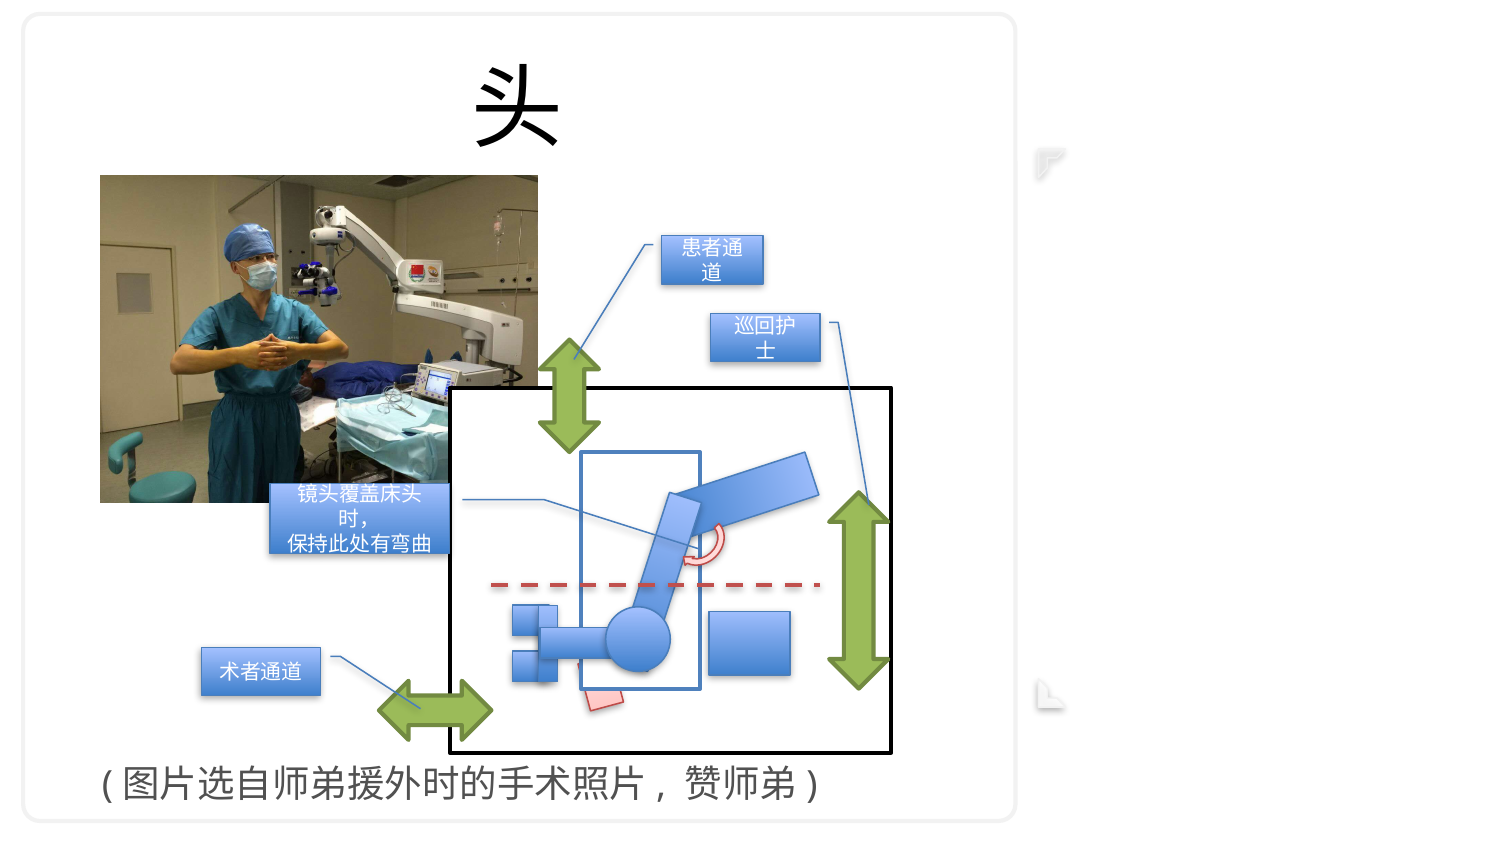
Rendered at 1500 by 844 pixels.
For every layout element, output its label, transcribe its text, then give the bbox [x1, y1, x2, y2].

text_box (图片选自师弟援外时的手术照片, 赞师弟) [87, 752, 833, 813]
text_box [100, 175, 892, 753]
title 头 [47, 33, 988, 175]
